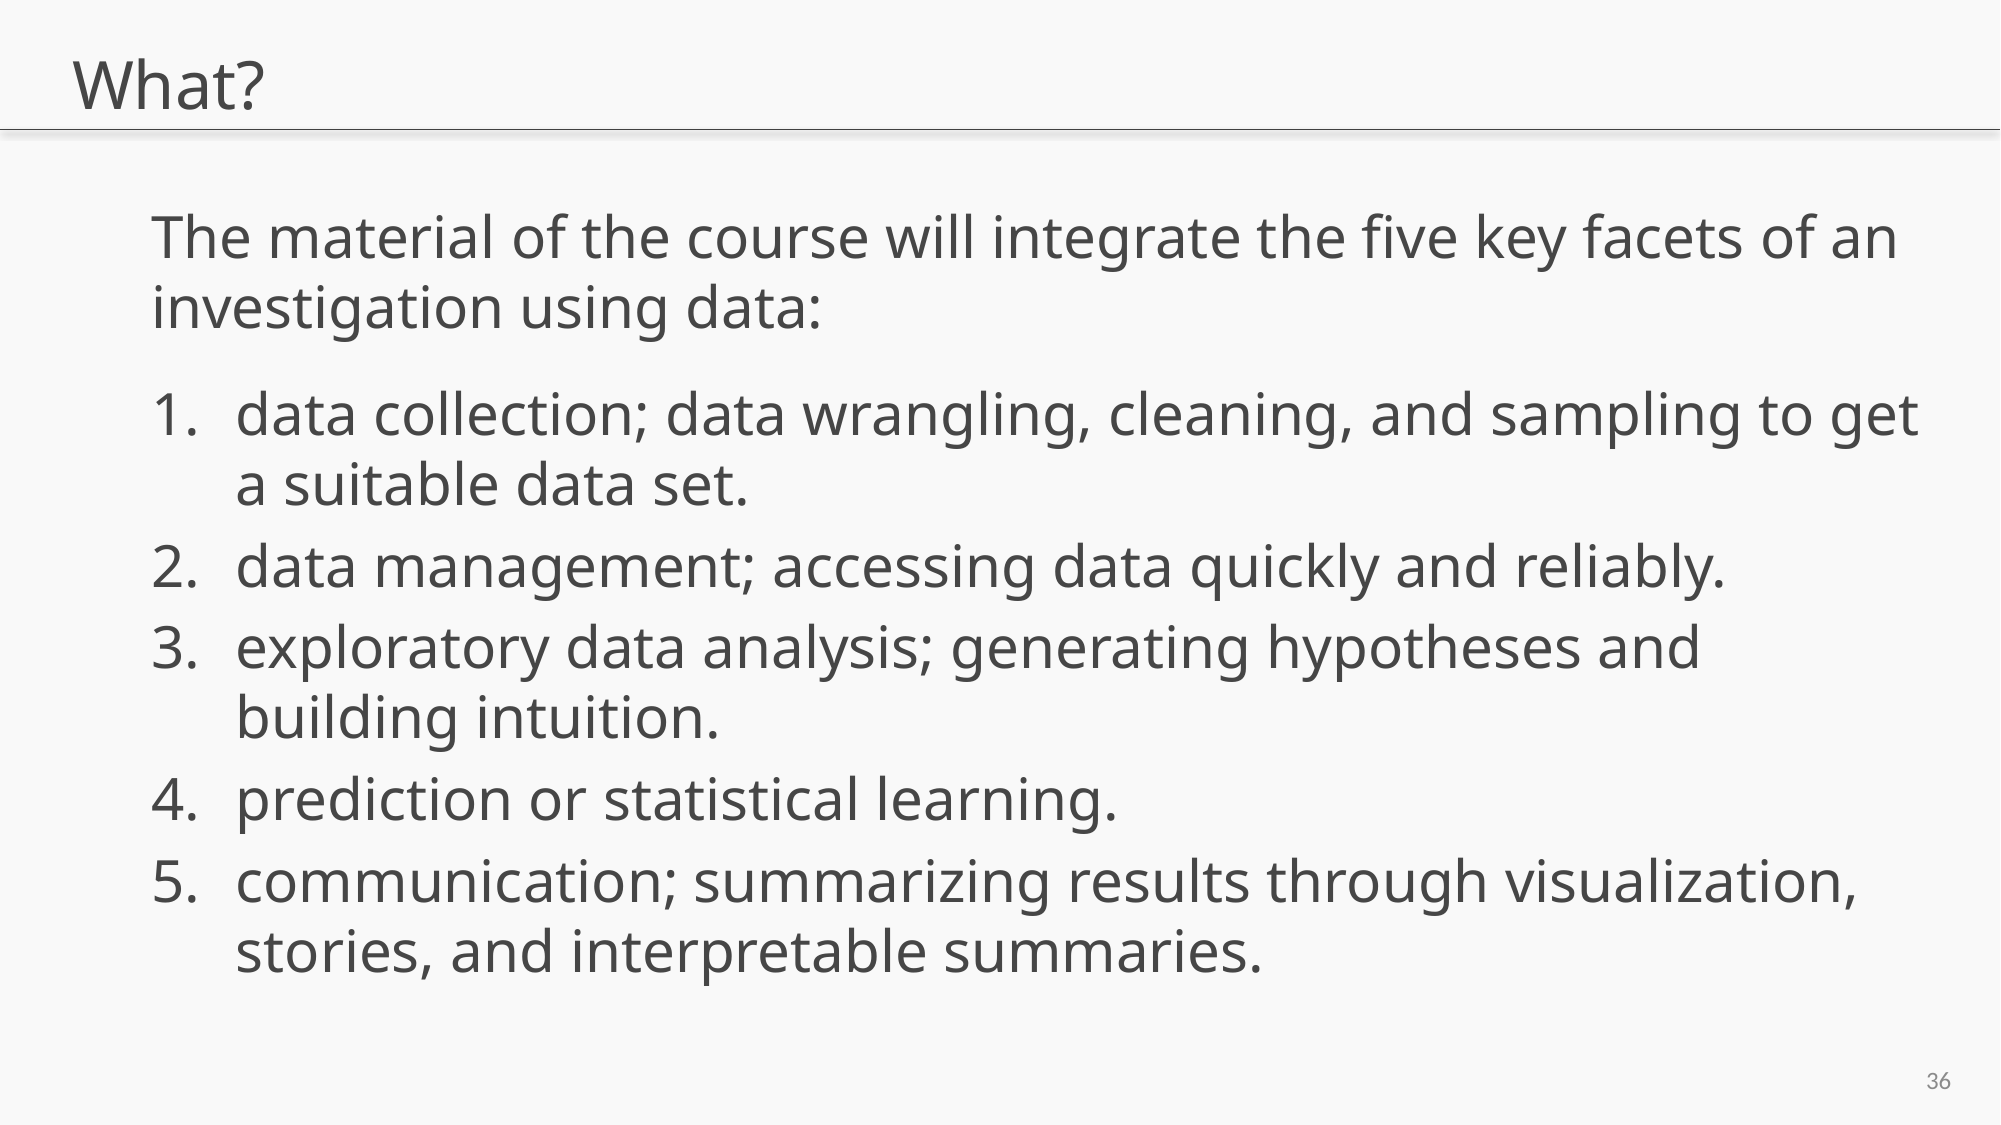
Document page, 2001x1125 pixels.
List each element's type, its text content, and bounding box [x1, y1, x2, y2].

slide_number 36 [1500, 1050, 1967, 1110]
title What? [57, 35, 1943, 162]
list The material of the course will integrate the five key facets of an investigation using data: data collection; data wrangling, cleaning, and sampling to get a suitable data set. data management; accessing data quickly and reliably. exploratory data analysis; generating hypotheses and building intuition. prediction or statistical learning. communication; summarizing results through visualization, stories, and interpretable summaries. [136, 193, 1943, 1110]
